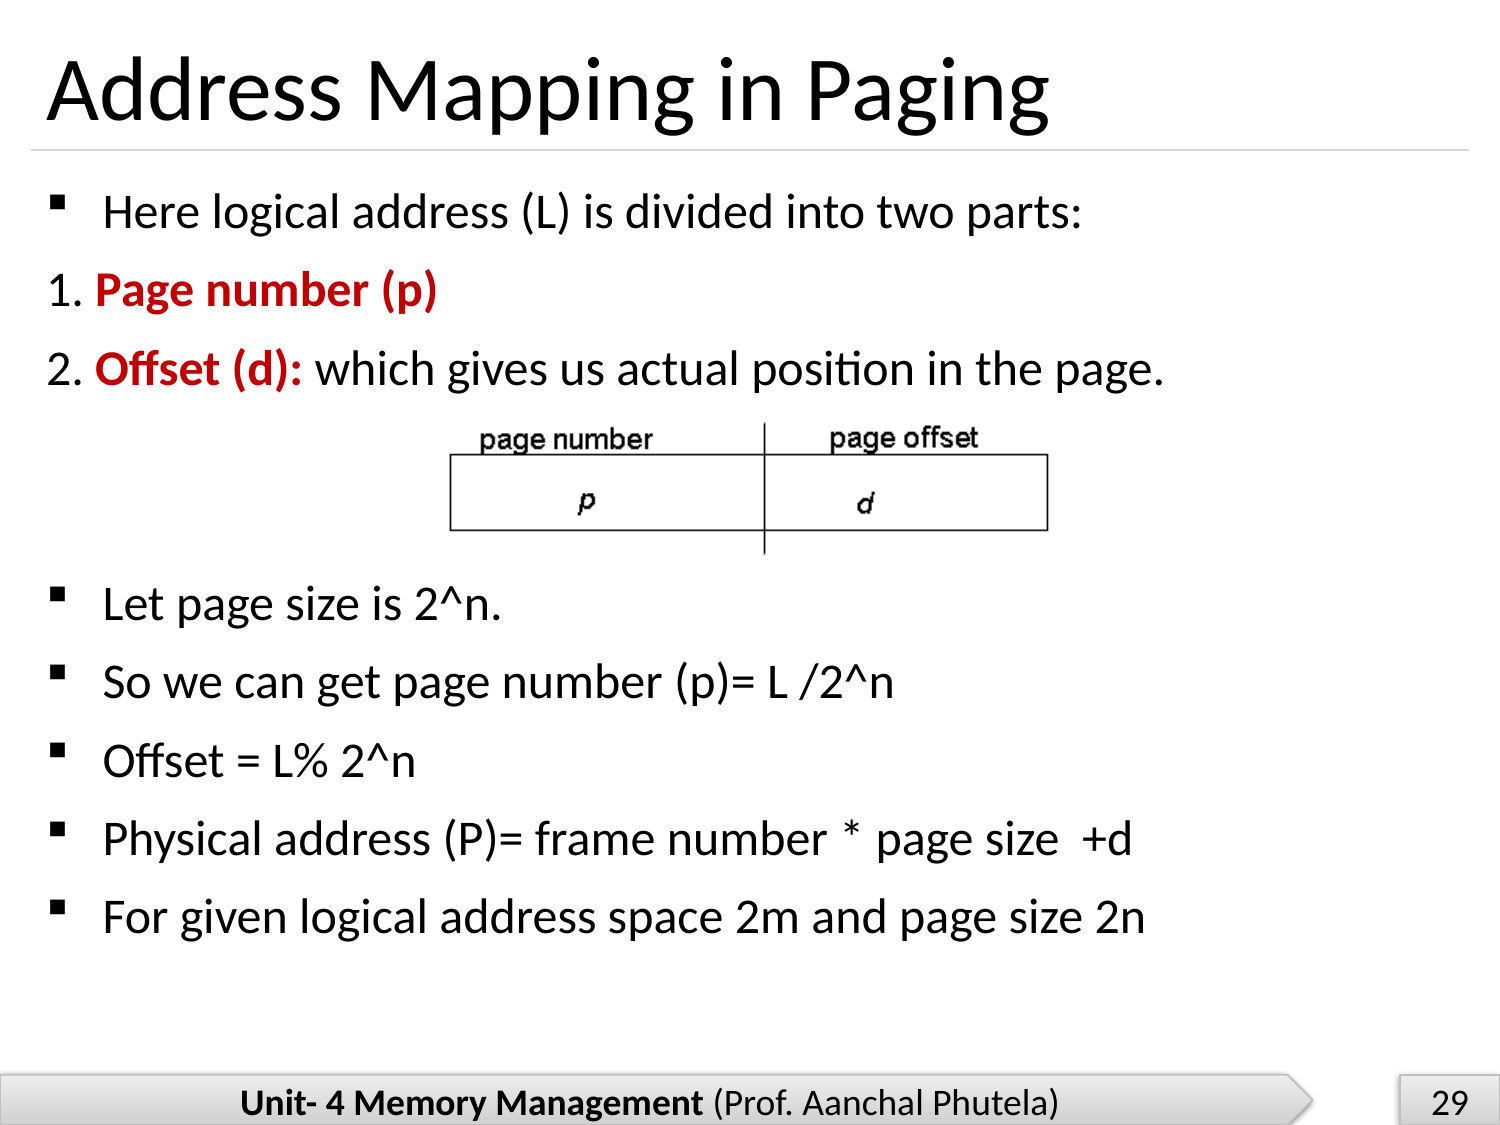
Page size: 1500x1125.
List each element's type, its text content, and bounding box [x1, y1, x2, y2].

picture [413, 399, 1087, 555]
list Here logical address (L) is divided into two parts: 1. Page number (p) 2. Offset (d): which gives us actual position in the page. Let page size is 2^n. So we can get page number (p)= L /2^n Offset = L% 2^n Physical address (P)= frame number * page size +d For given logical address space 2m and page size 2n [31, 162, 1469, 1038]
title Address Mapping in Paging [31, 17, 1469, 150]
